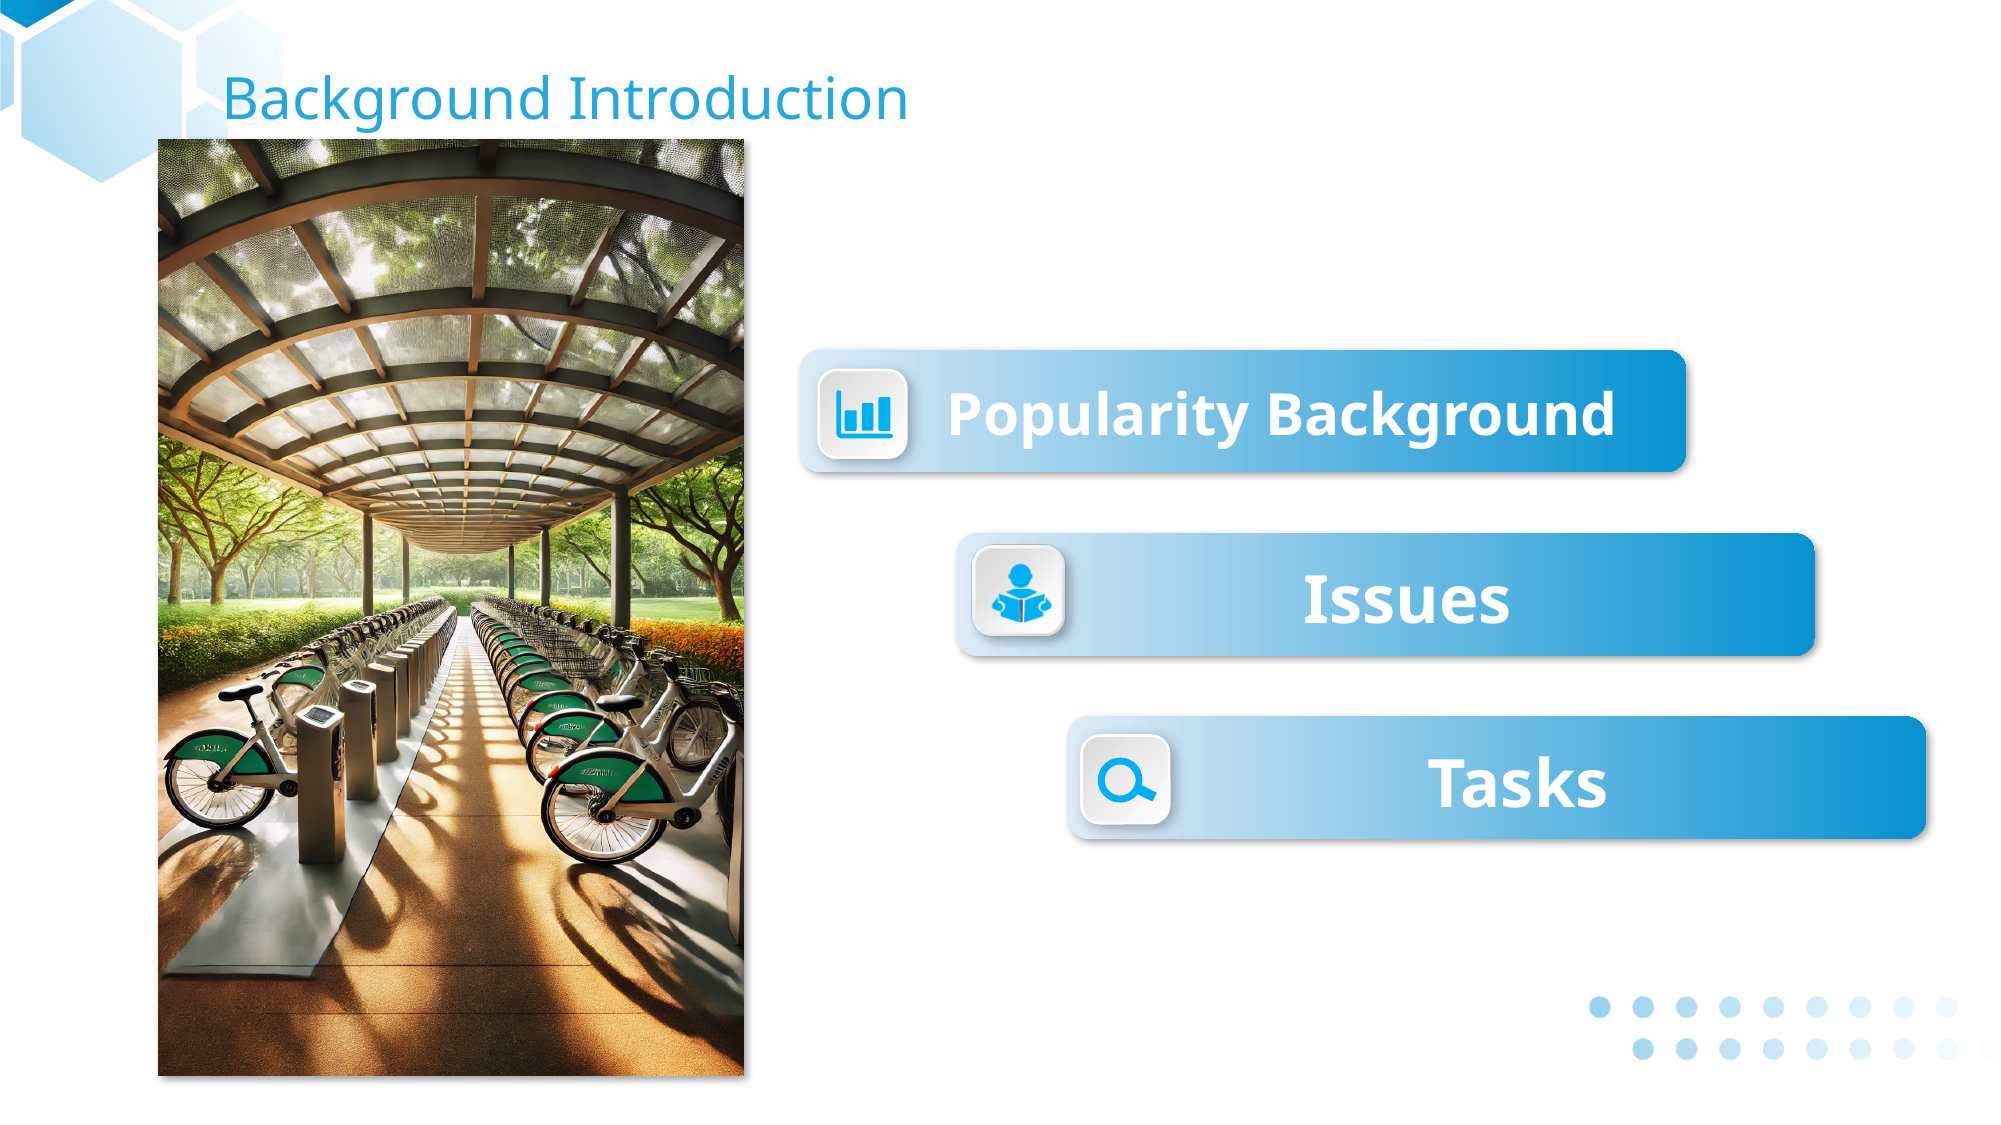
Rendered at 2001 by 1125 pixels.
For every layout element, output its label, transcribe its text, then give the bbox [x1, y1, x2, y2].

text_box Background Introduction [206, 54, 926, 139]
picture [1590, 997, 2000, 1060]
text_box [956, 533, 1816, 657]
text_box [798, 348, 1687, 474]
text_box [1067, 716, 1927, 839]
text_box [818, 369, 907, 458]
picture [1, 0, 744, 1076]
text_box Popularity Background [931, 369, 1776, 455]
